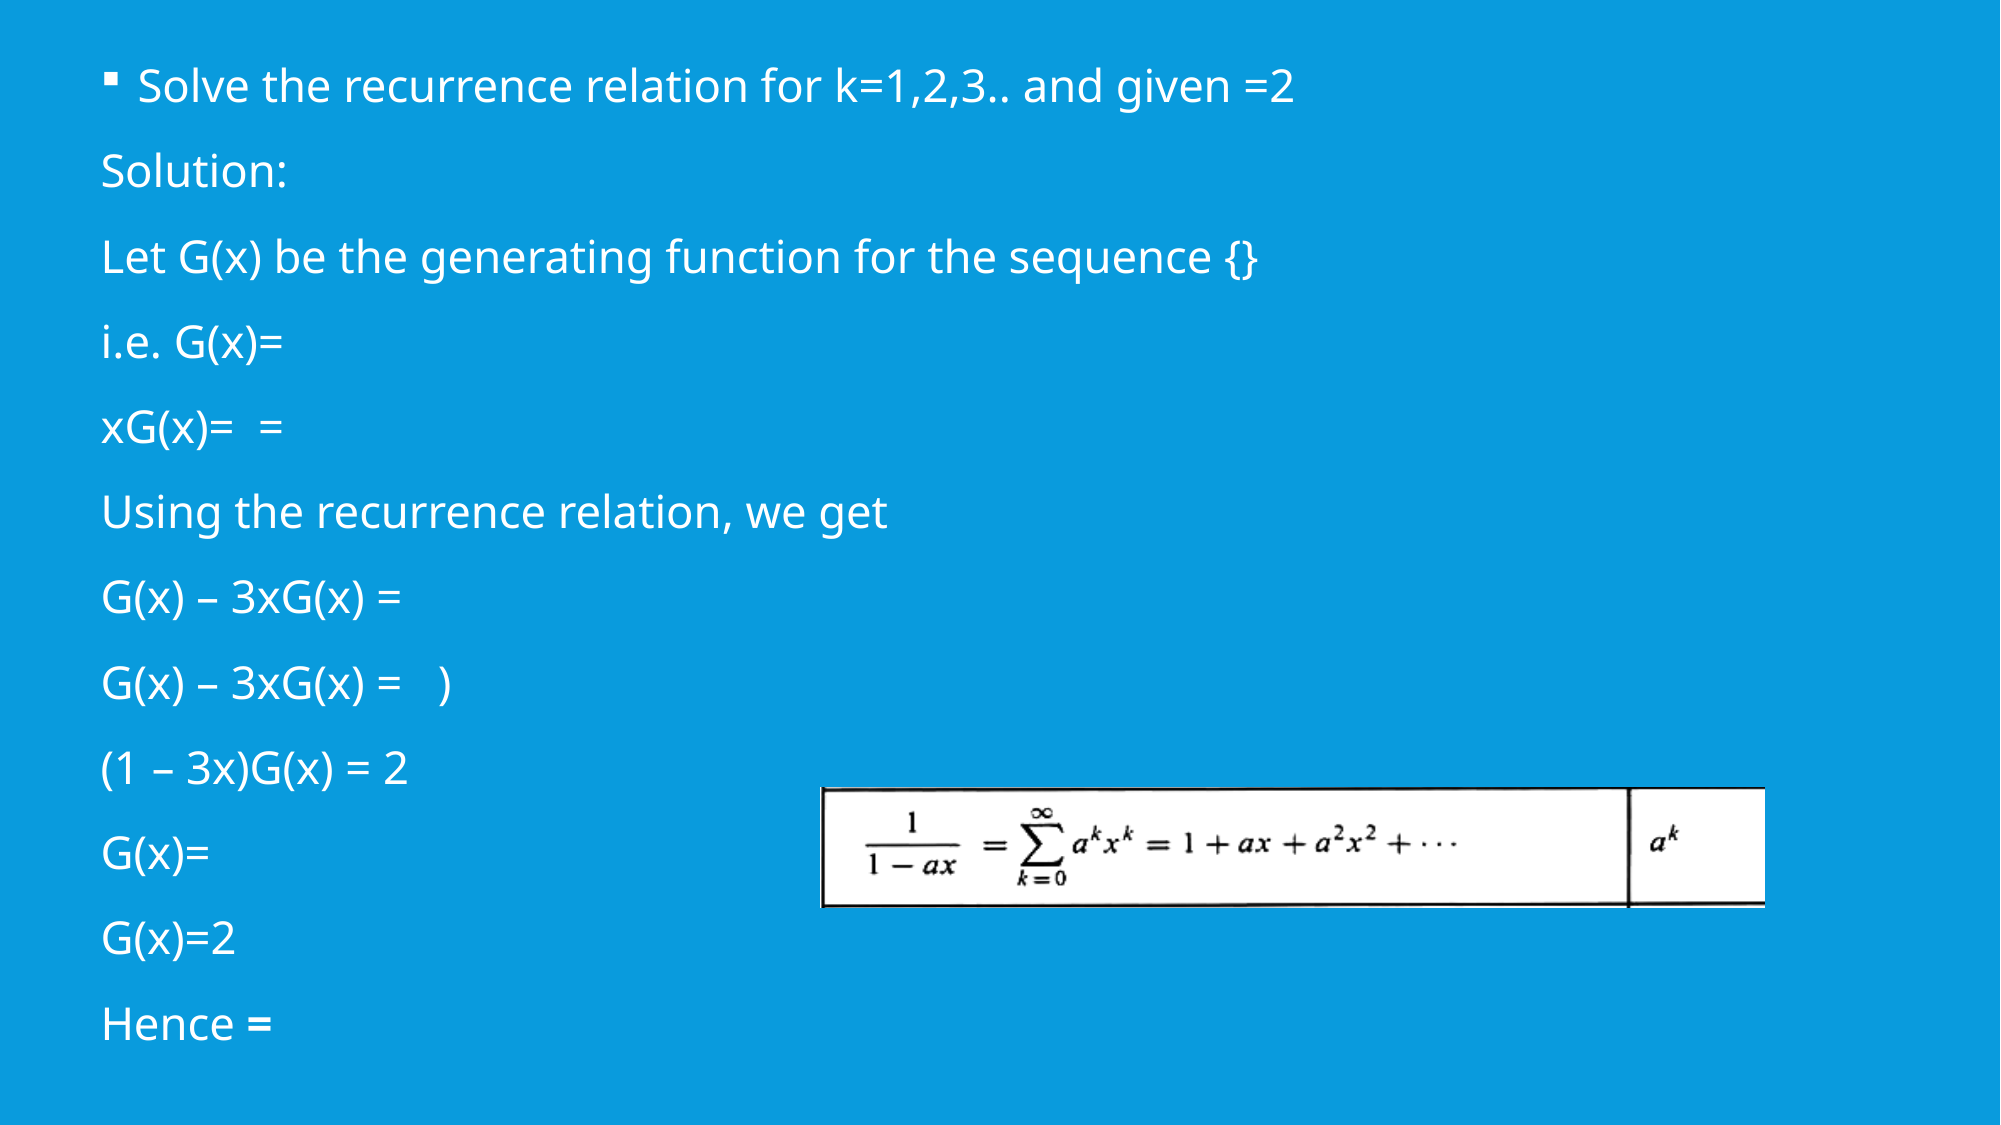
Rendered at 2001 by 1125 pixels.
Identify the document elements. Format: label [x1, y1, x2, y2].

picture [821, 788, 1764, 907]
